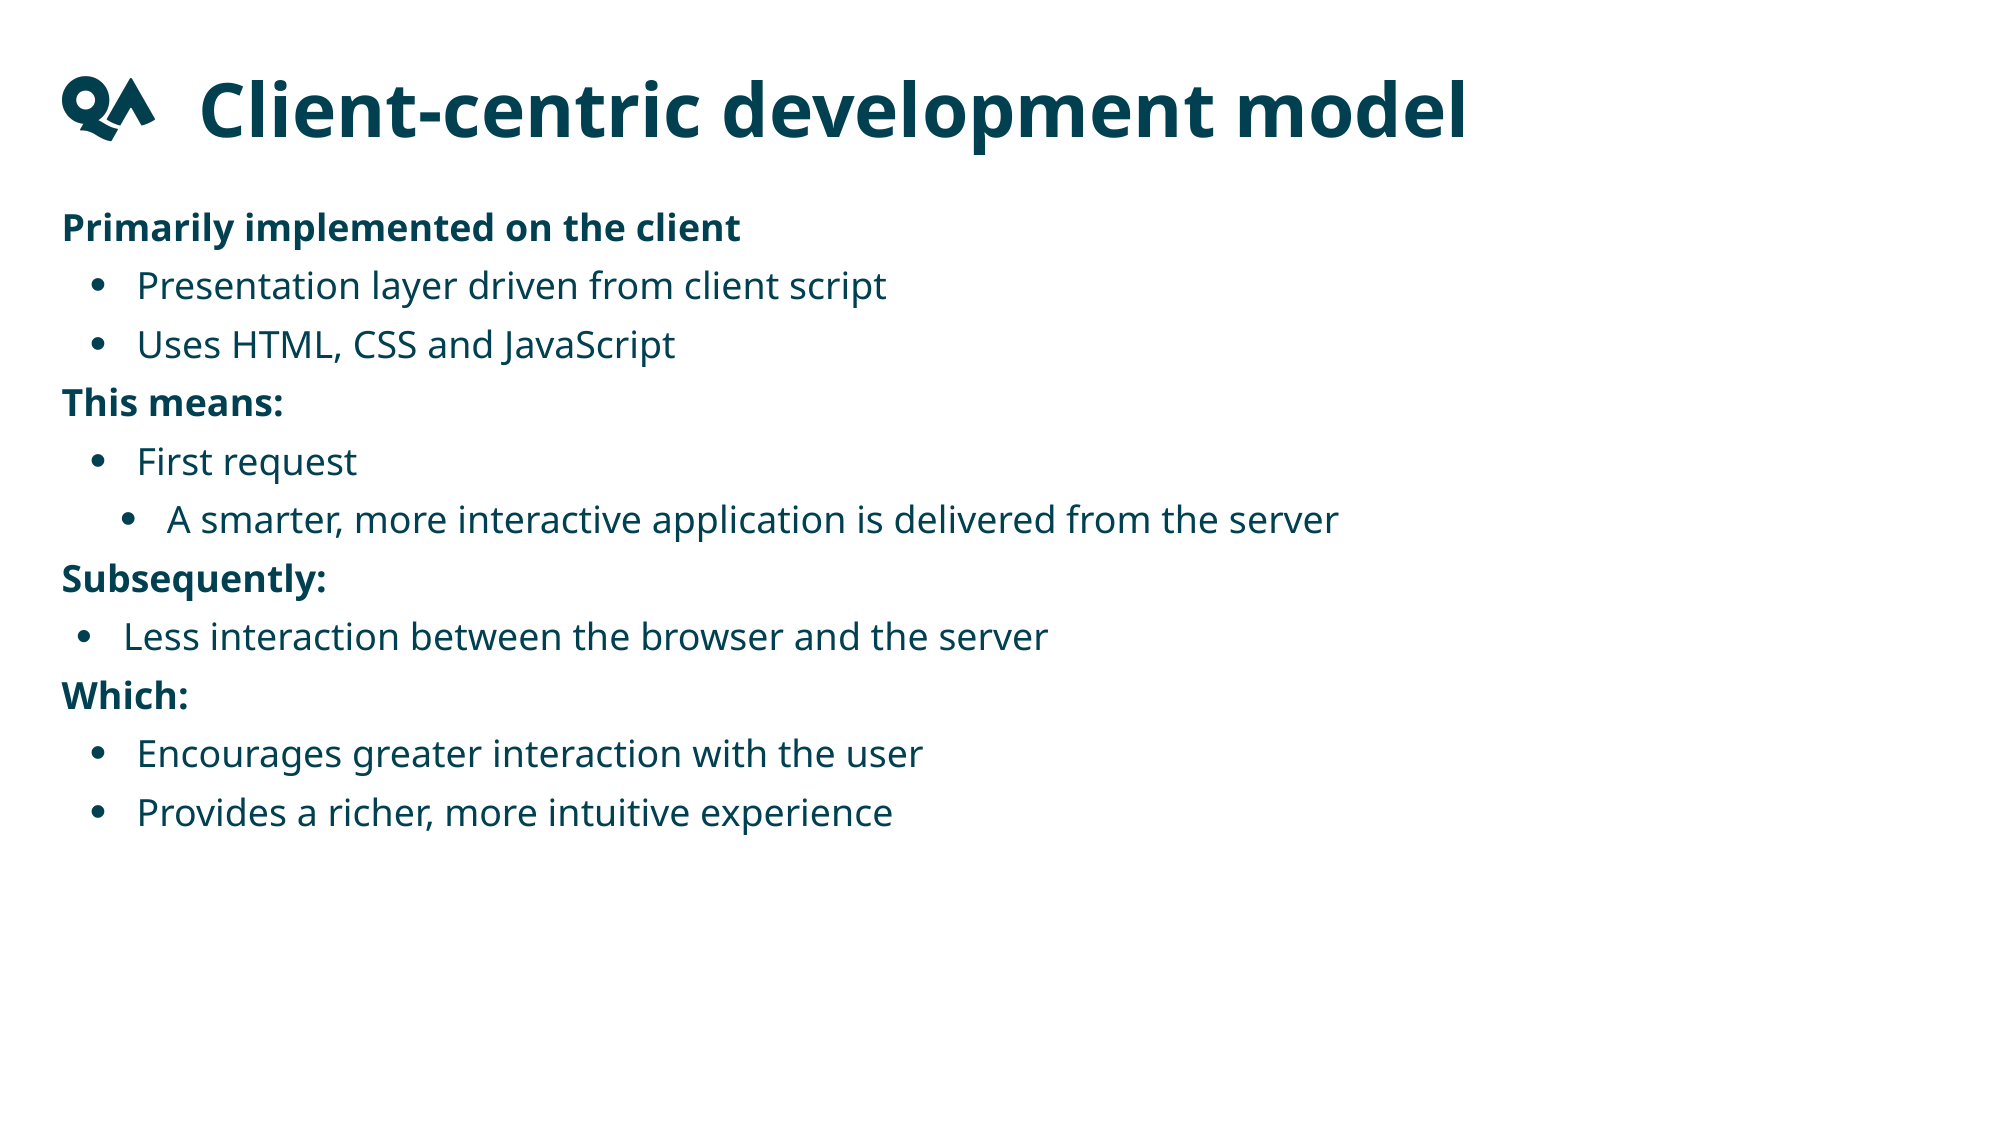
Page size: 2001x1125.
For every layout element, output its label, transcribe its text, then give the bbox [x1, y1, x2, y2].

list Primarily implemented on the client Presentation layer driven from client script Uses HTML, CSS and JavaScript This means: First request A smarter, more interactive application is delivered from the server Subsequently: Less interaction between the browser and the server Which: Encourages greater interaction with the user Provides a richer, more intuitive experience [61, 203, 1937, 1063]
picture [44, 61, 173, 153]
list Client-centric development model [198, 62, 1937, 148]
